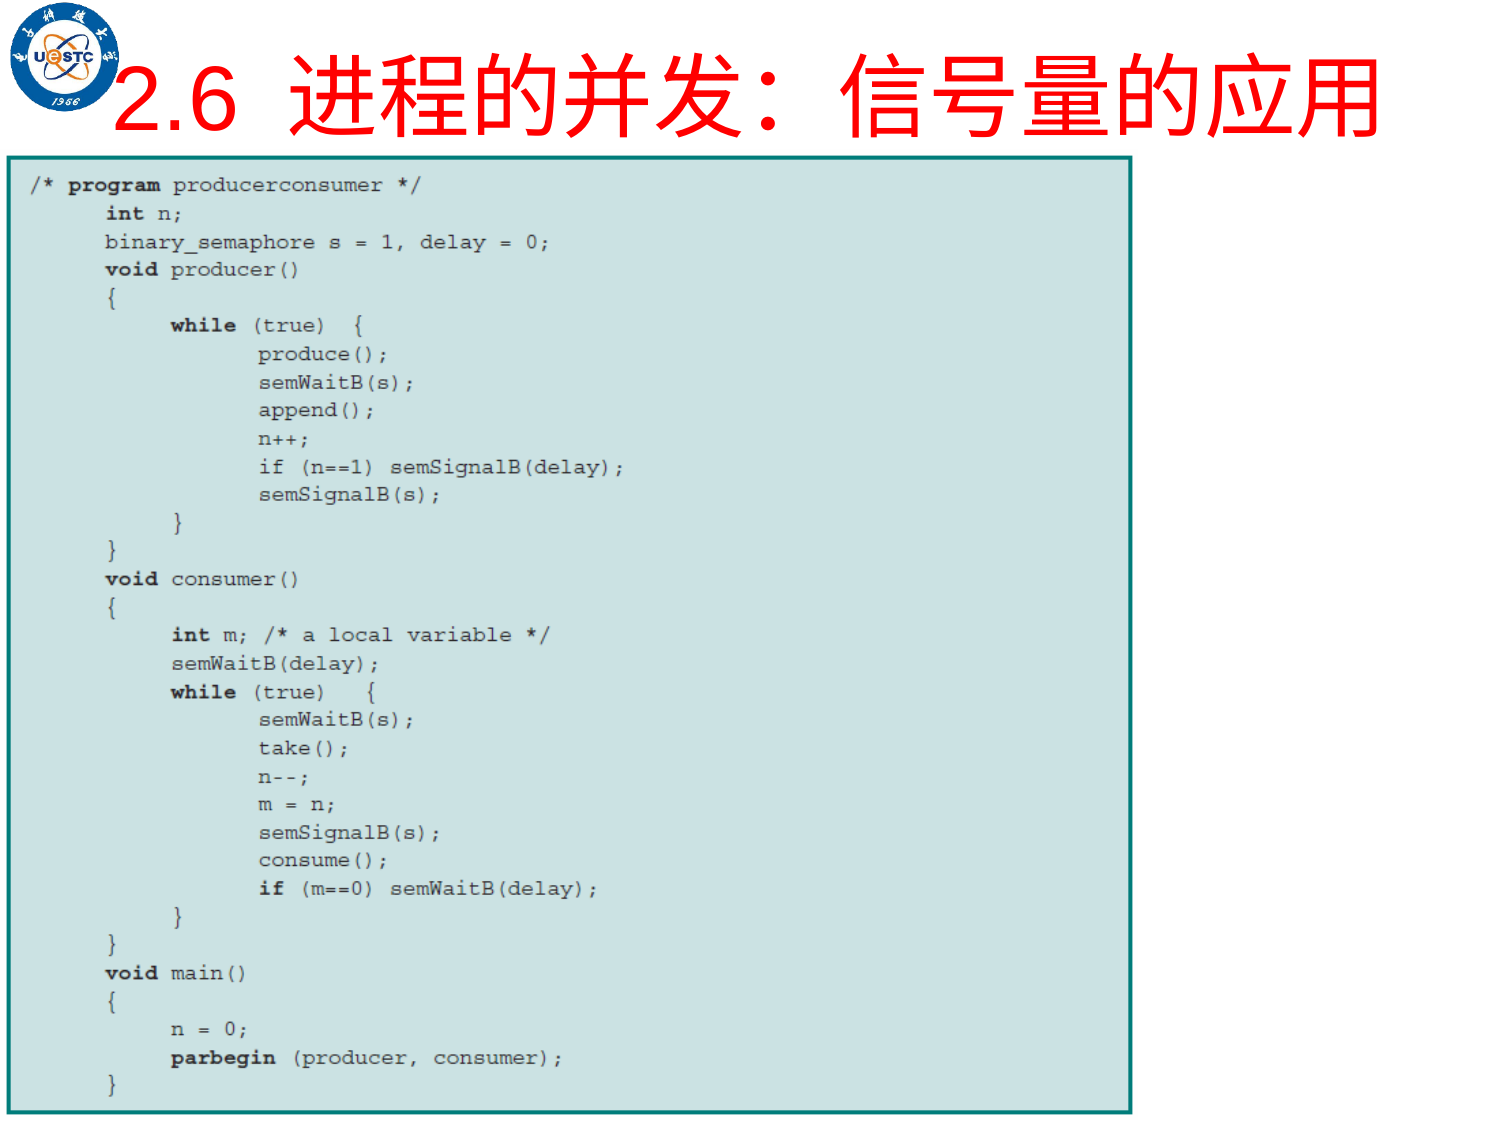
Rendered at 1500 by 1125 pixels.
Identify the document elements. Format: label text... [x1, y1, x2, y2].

picture [0, 149, 1138, 1121]
title 2.6 进程的并发：信号量的应用 [0, 0, 1500, 188]
